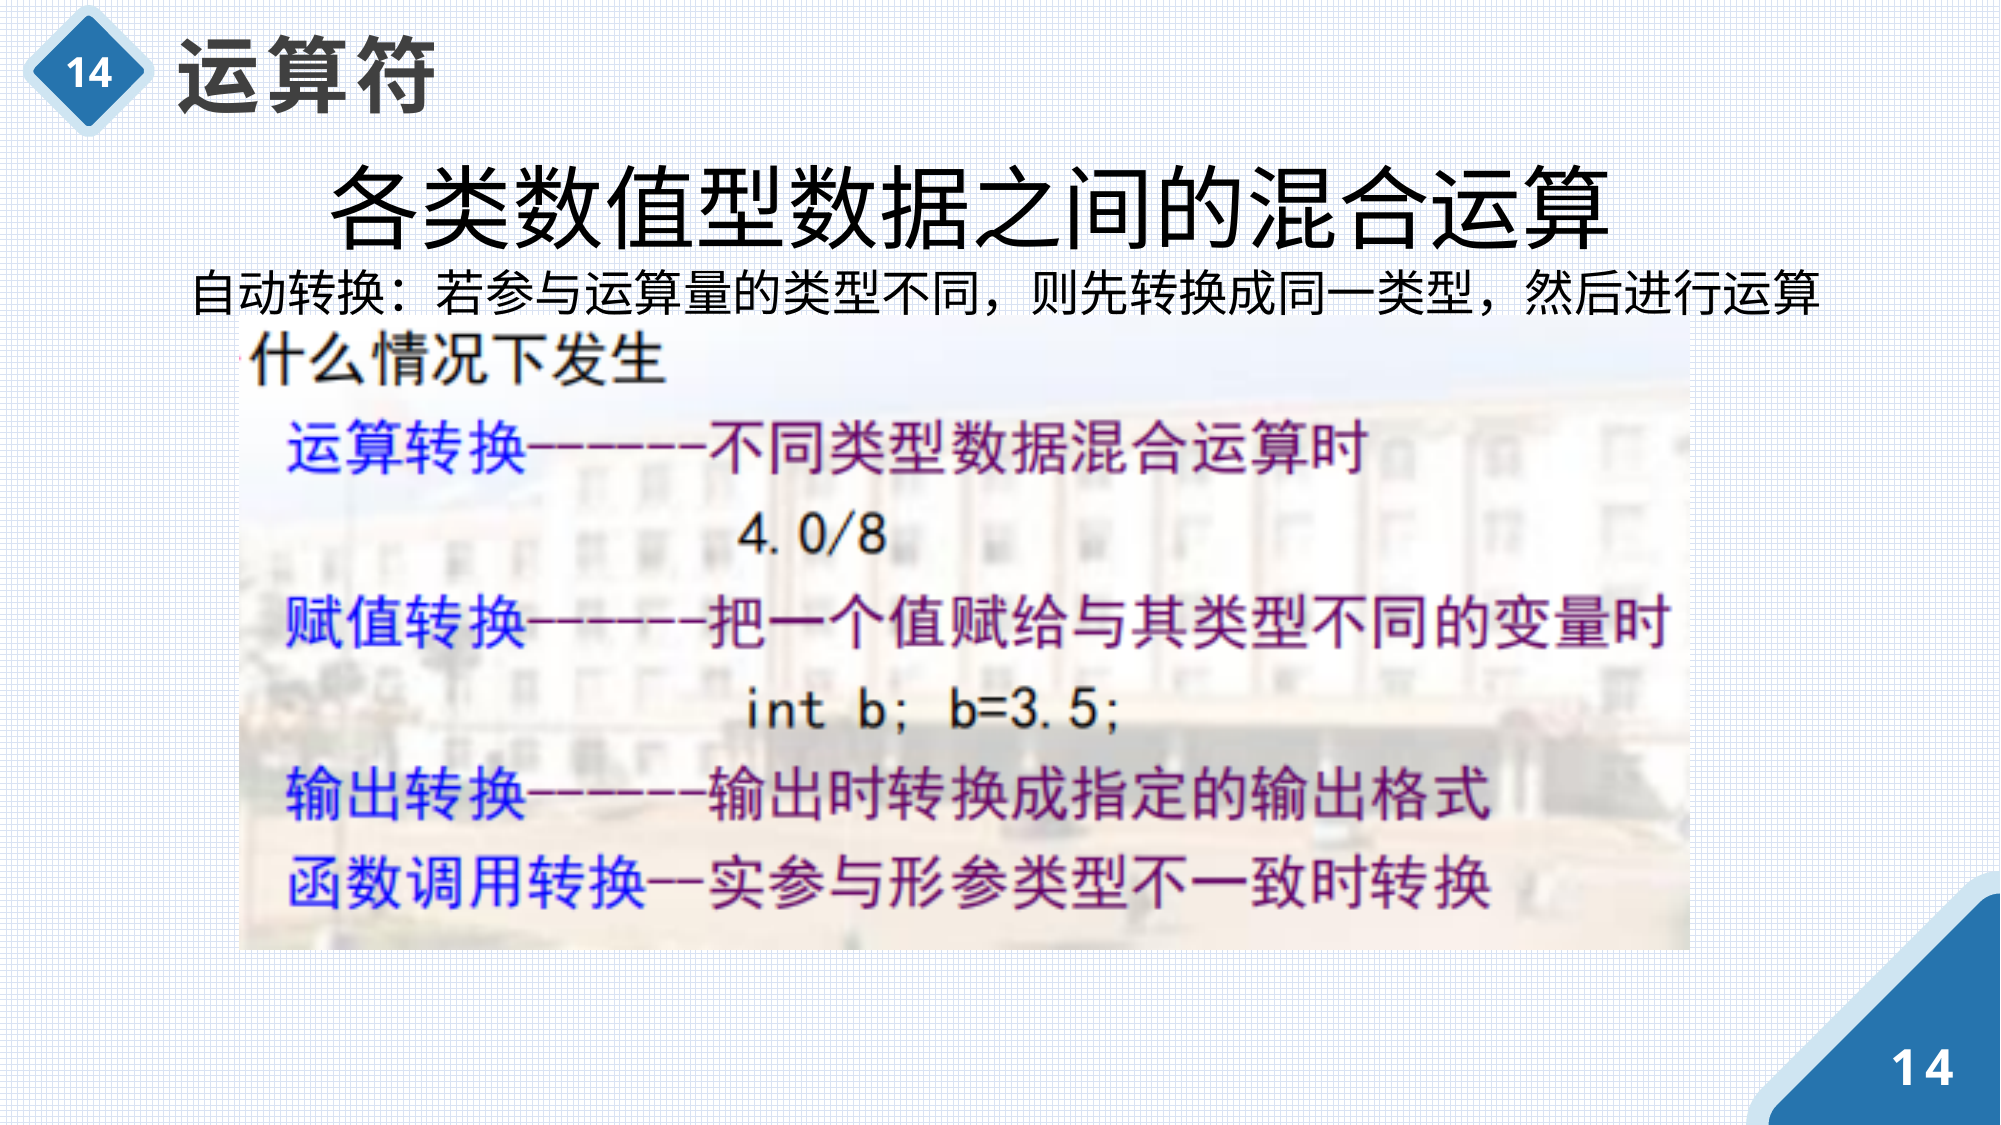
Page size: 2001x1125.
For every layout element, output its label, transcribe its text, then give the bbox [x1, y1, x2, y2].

text_box 14 [1840, 1028, 2000, 1103]
picture [239, 315, 1690, 950]
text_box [35, 15, 665, 132]
list 自动转换：若参与运算量的类型不同，则先转换成同一类型，然后进行运算 [128, 261, 1854, 331]
text_box [1756, 881, 2000, 1125]
title 各类数值型数据之间的混合运算 [314, 103, 2000, 322]
